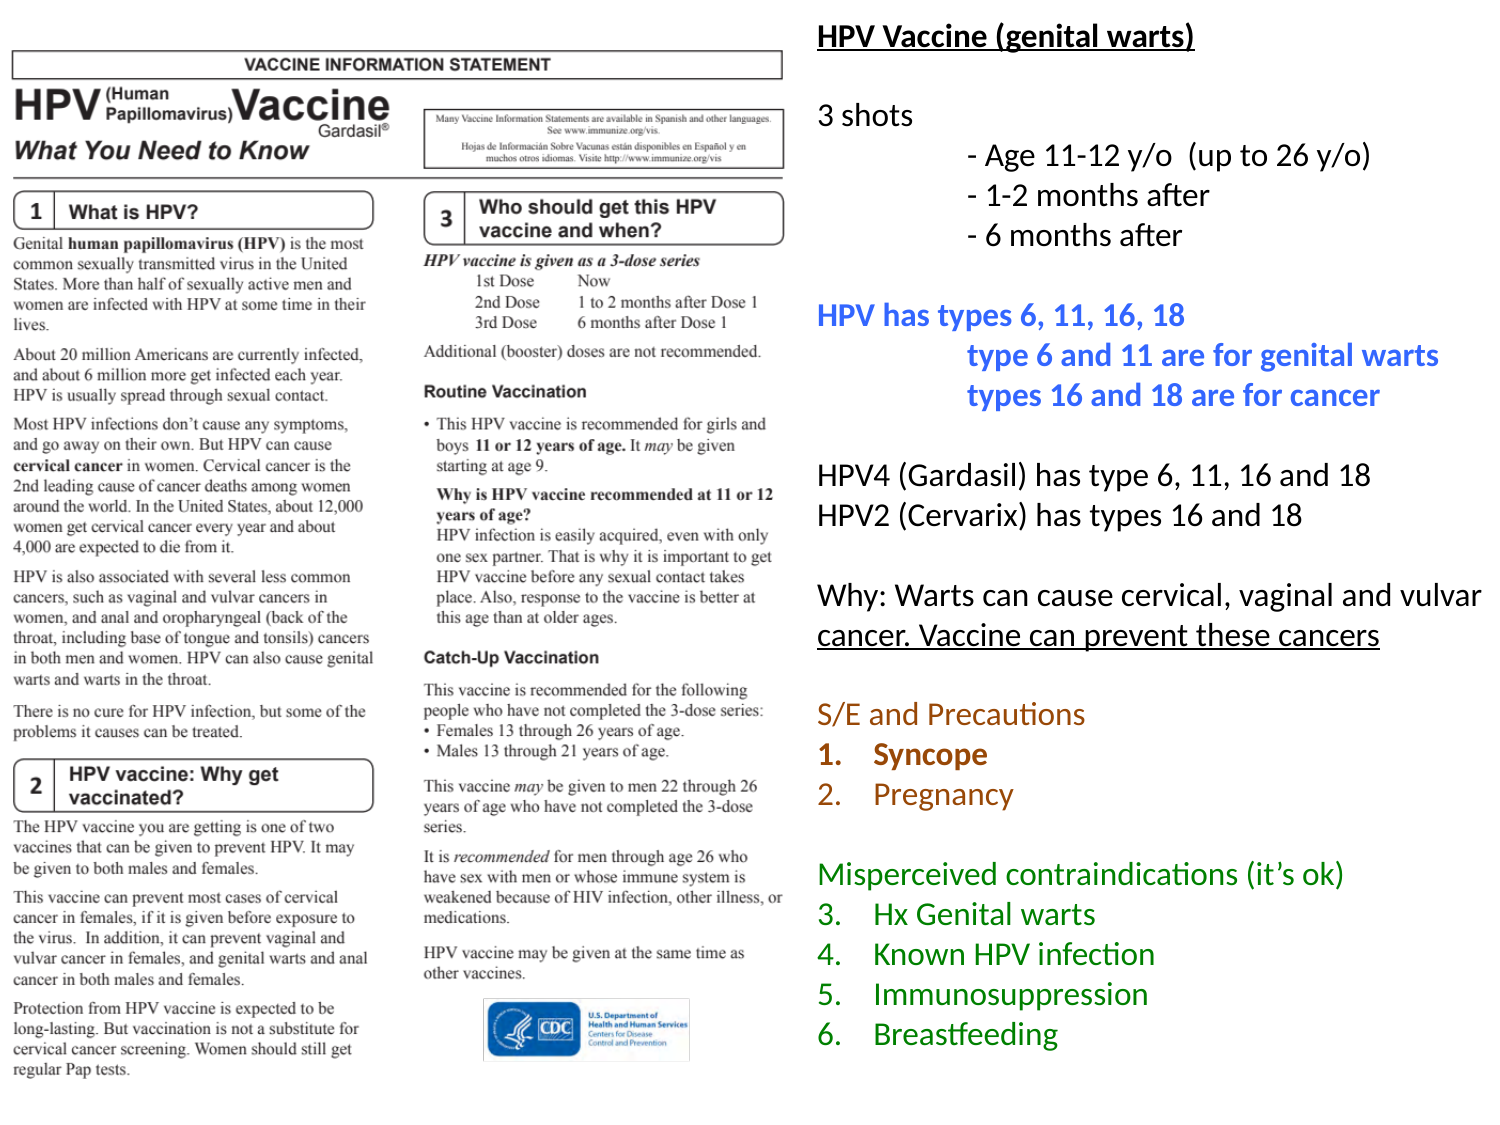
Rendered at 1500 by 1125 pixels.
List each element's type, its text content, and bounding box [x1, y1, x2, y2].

picture [0, 0, 833, 1125]
text_box HPV Vaccine (genital warts) 3 shots - Age 11-12 y/o (up to 26 y/o) - 1-2 months after - 6 months after HPV has types 6, 11, 16, 18 type 6 and 11 are for genital warts types 16 and 18 are for cancer HPV4 (Gardasil) has type 6, 11, 16 and 18 HPV2 (Cervarix) has types 16 and 18 Why: Warts can cause cervical, vaginal and vulvar cancer. Vaccine can prevent these cancers S/E and Precautions Syncope Pregnancy Misperceived contraindications (it’s ok) Hx Genital warts Known HPV infection Immunosuppression Breastfeeding [836, 6, 1500, 1060]
